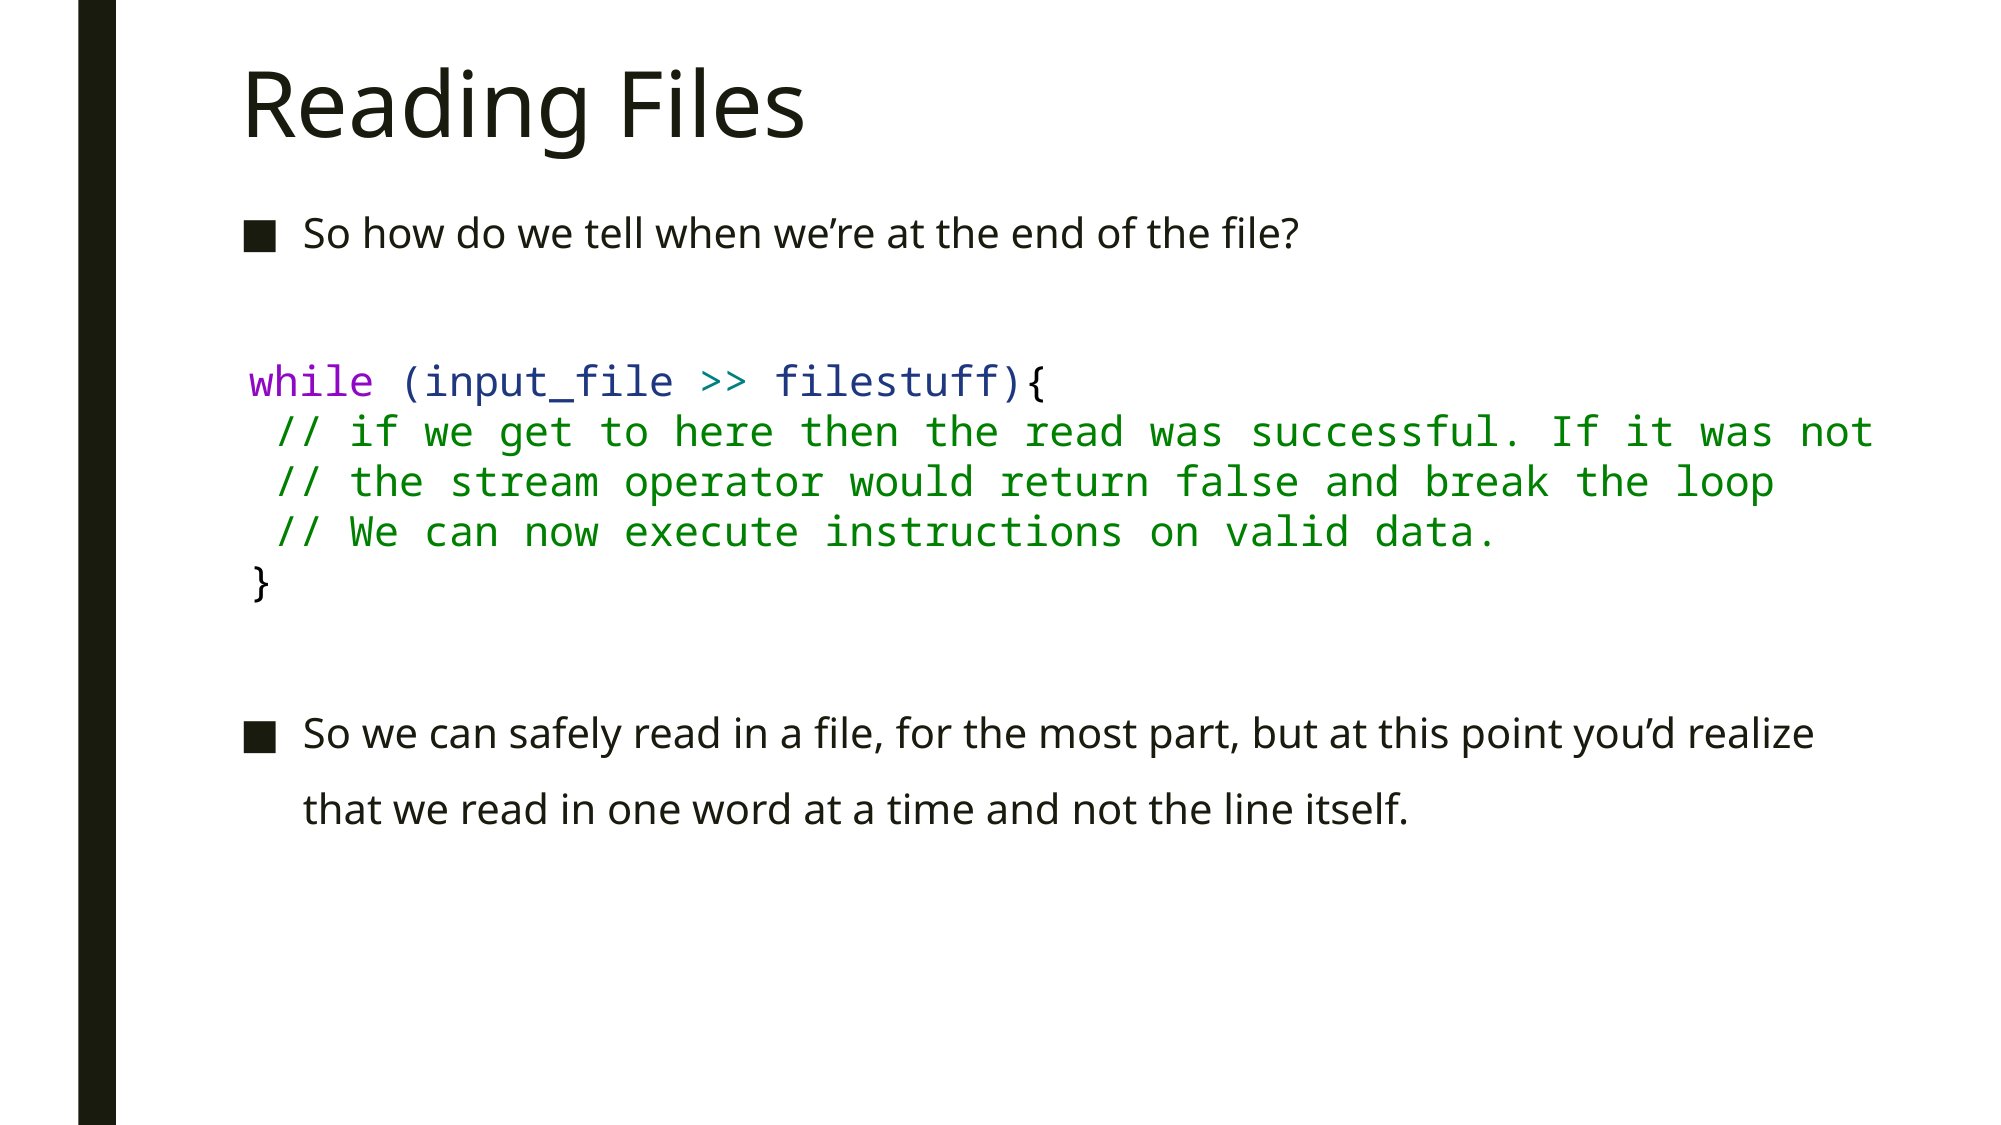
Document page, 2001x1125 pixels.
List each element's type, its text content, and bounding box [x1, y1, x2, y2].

list So how do we tell when we’re at the end of the file? So we can safely read in a file, for the most part, but at this point you’d realize that we read in one word at a time and not the line itself. [225, 173, 1898, 1013]
text_box while (input_file >> filestuff){ // if we get to here then the read was successful. If it was not // the stream operator would return false and break the loop // We can now execute instructions on valid data. } [233, 347, 1889, 613]
title Reading Files [225, 52, 1800, 173]
